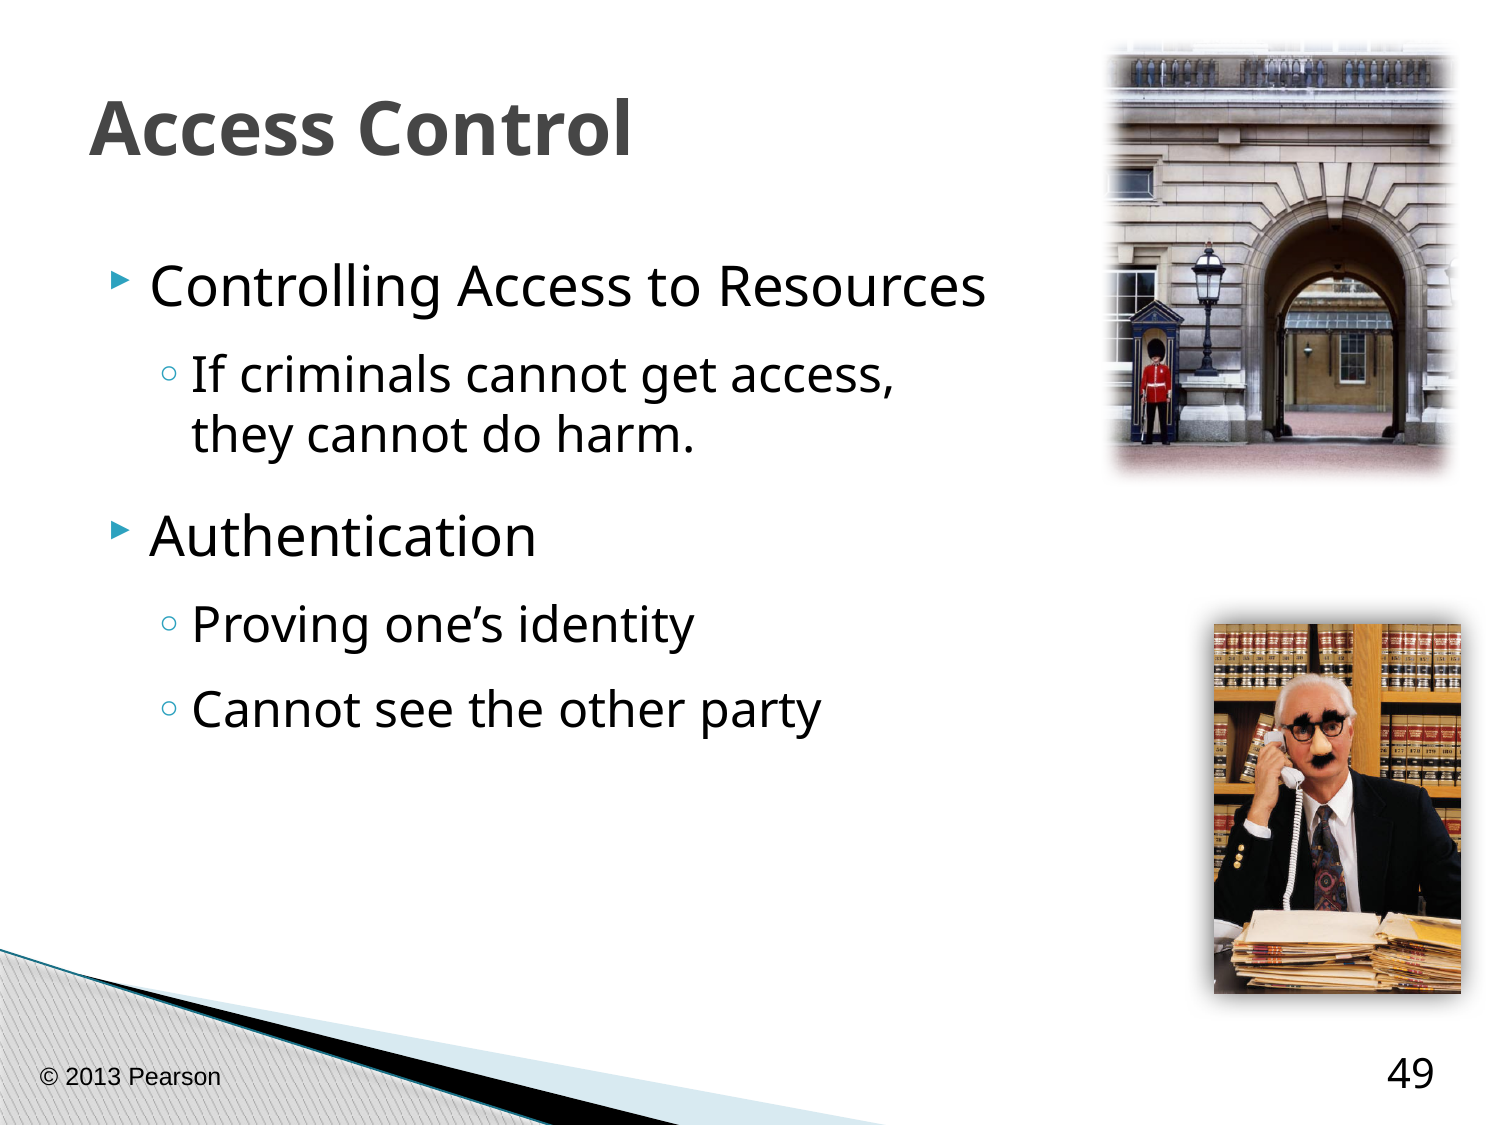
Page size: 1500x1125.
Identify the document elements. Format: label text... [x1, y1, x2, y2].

list Controlling Access to Resources If criminals cannot get access, they cannot do harm. Authentication Proving one’s identity Cannot see the other party [74, 242, 1426, 986]
title Access Control [75, 50, 1094, 200]
footer © 2013 Pearson [24, 1050, 238, 1098]
picture [1099, 37, 1461, 488]
slide_number 49 [1325, 1051, 1450, 1112]
picture [1214, 624, 1461, 994]
